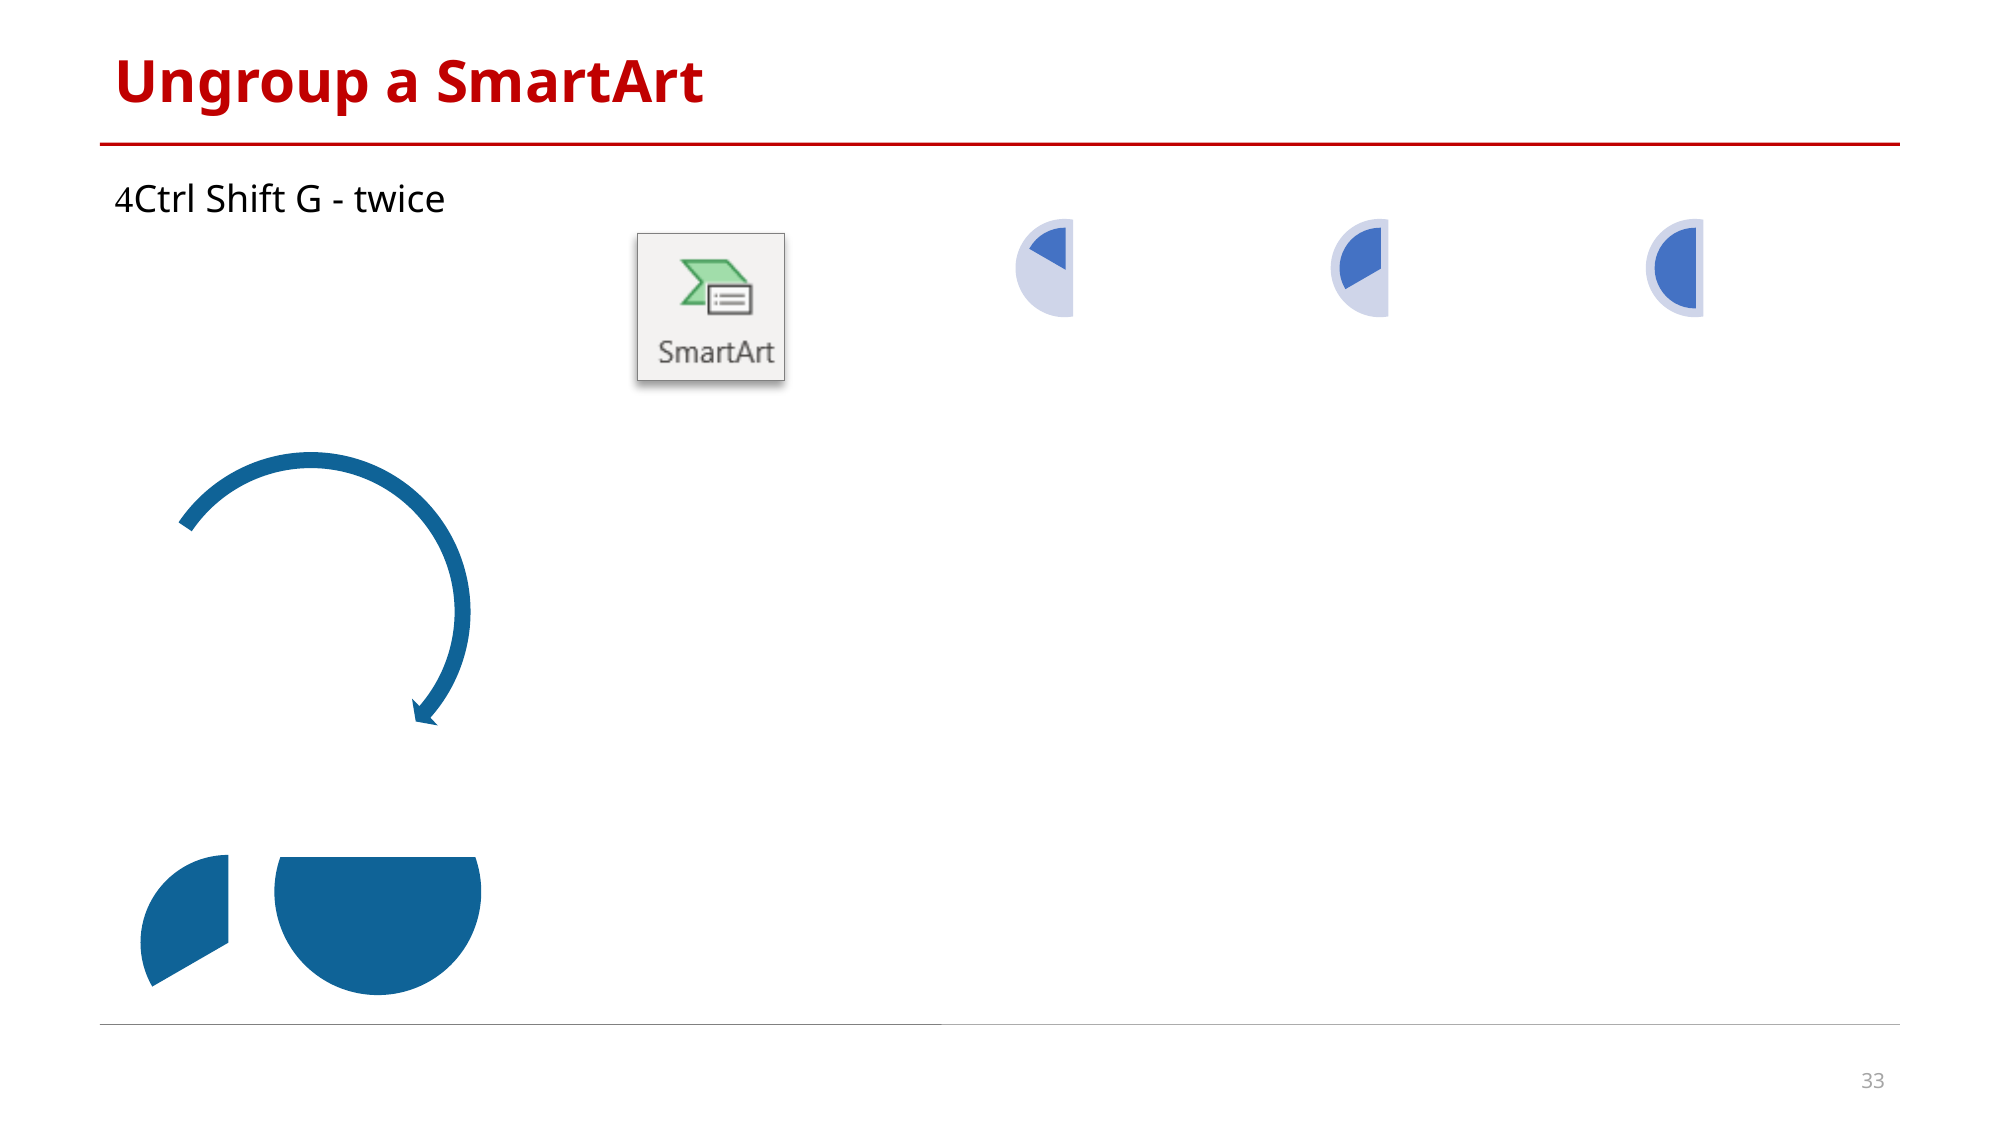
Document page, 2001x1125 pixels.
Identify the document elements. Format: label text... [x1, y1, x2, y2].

text_box [273, 856, 483, 997]
text_box [178, 452, 471, 726]
title Ungroup a SmartArt [99, 33, 1900, 135]
slide_number 33 [1450, 1061, 1900, 1103]
text_box [139, 853, 230, 989]
picture [637, 232, 785, 381]
text_box Ctrl Shift G - twice [99, 168, 1502, 228]
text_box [876, 218, 2000, 612]
